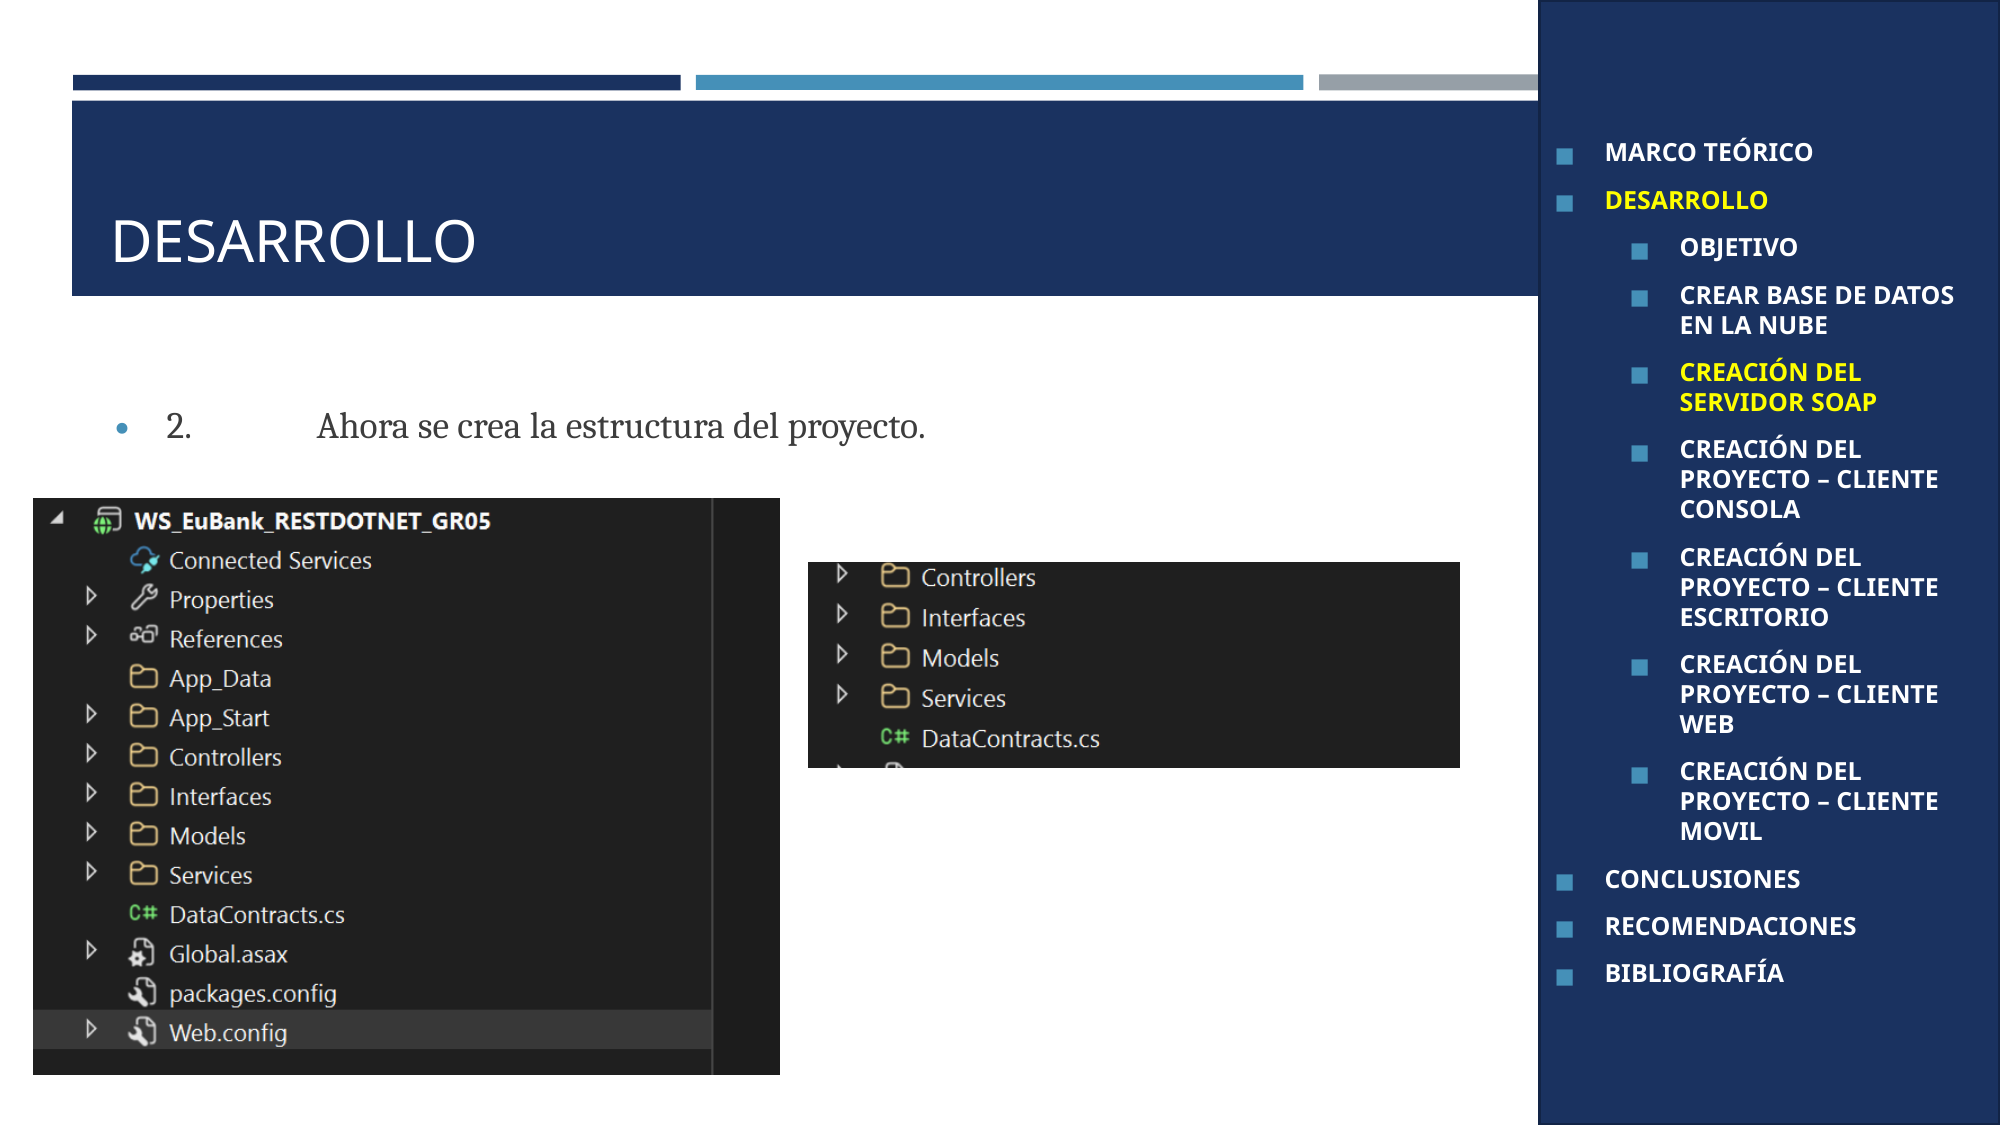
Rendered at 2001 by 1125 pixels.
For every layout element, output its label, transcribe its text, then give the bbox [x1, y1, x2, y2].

list 2. Ahora se crea la estructura del proyecto. [95, 319, 1505, 525]
title DESARROLLO [95, 115, 1539, 282]
picture [33, 497, 780, 1076]
picture [808, 562, 1461, 768]
text_box MARCO TEÓRICO DESARROLLO OBJETIVO CREAR BASE DE DATOS EN LA NUBE CREACIÓN DEL SERVIDOR SOAP CREACIÓN DEL PROYECTO – CLIENTE CONSOLA CREACIÓN DEL PROYECTO – CLIENTE ESCRITORIO CREACIÓN DEL PROYECTO – CLIENTE WEB CREACIÓN DEL PROYECTO – CLIENTE MOVIL CONCLUSIONES RECOMENDACIONES BIBLIOGRAFÍA [1539, 0, 2000, 1125]
